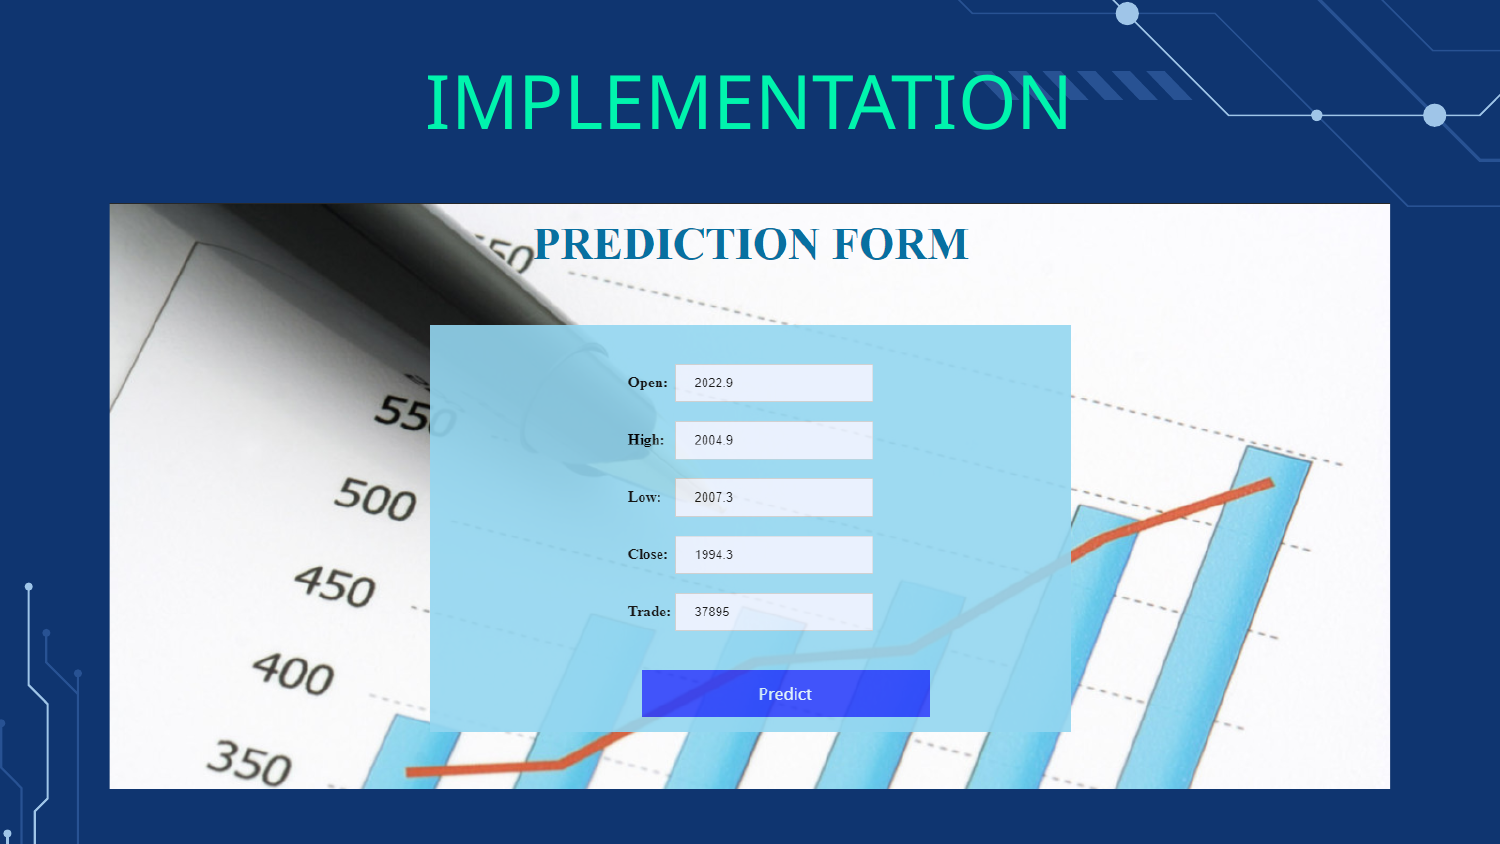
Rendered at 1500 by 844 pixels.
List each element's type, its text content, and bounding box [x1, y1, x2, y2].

title IMPLEMENTATION [118, 54, 1382, 135]
picture [109, 203, 1391, 790]
